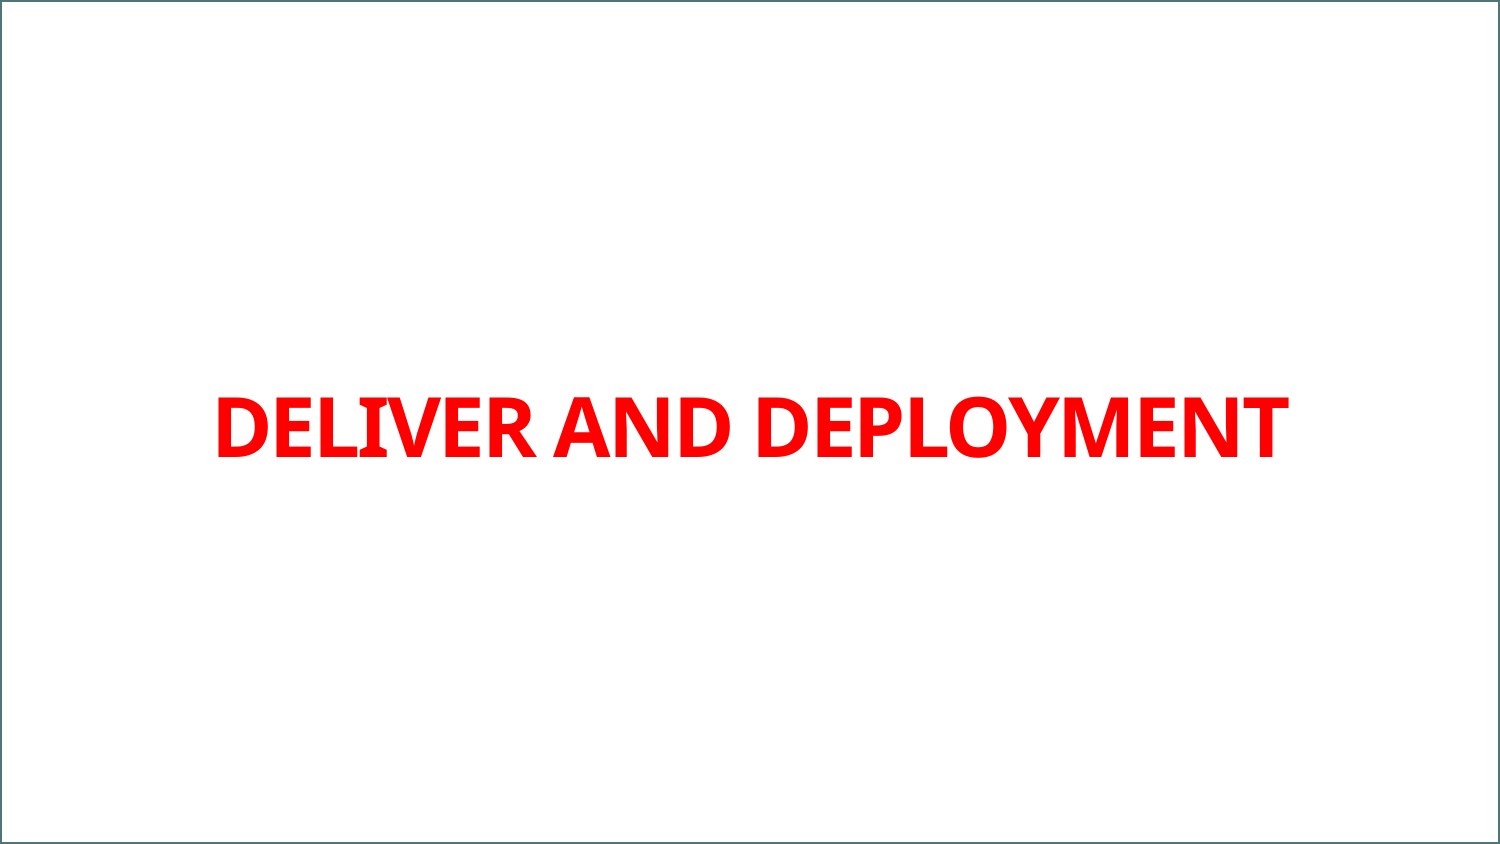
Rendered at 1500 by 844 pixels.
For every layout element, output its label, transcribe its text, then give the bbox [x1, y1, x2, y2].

text_box [0, 0, 1500, 844]
title DELIVER AND DEPLOYMENT [31, 331, 1469, 475]
